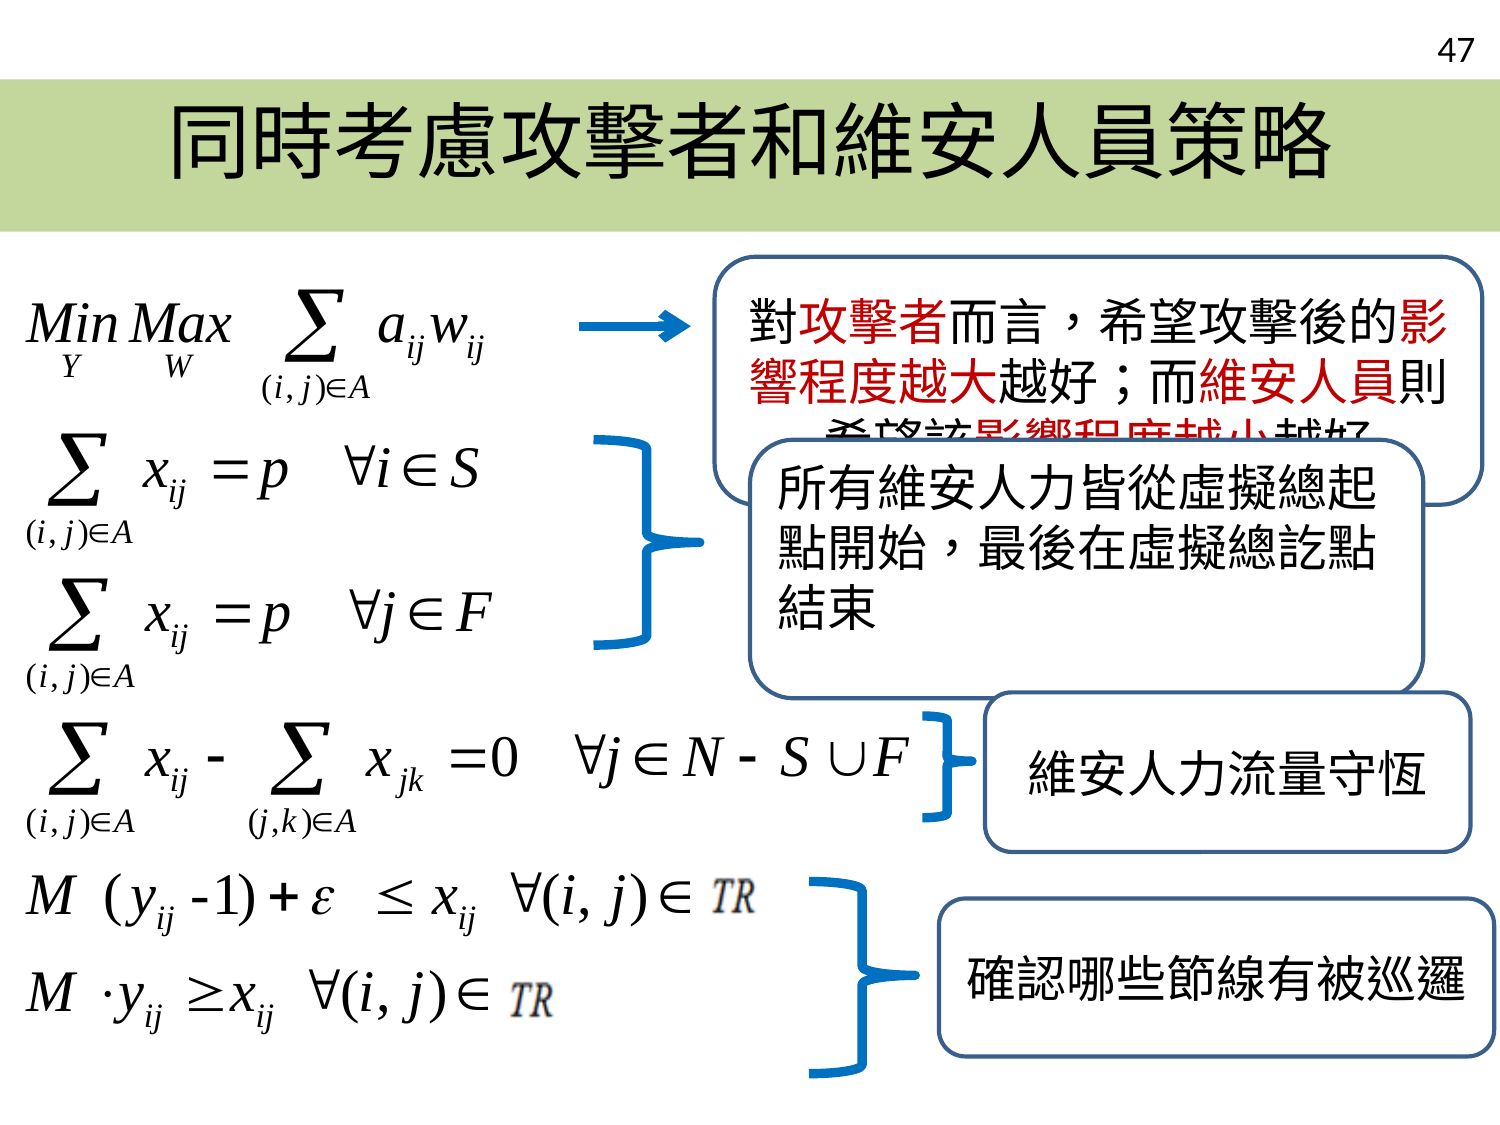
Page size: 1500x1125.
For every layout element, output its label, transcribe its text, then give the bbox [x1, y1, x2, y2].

text_box 對攻擊者而言，希望攻擊後的影響程度越大越好；而維安人員則希望該影響程度越小越好 [717, 254, 1485, 507]
text_box 維安人力流量守恆 [982, 690, 1473, 855]
title 同時考慮攻擊者和維安人員策略 [75, 45, 1425, 233]
text_box 所有維安人力皆從虛擬總起點開始，最後在虛擬總訖點結束 [932, 437, 1426, 701]
text_box [932, 715, 973, 819]
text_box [16, 278, 928, 1048]
text_box [808, 1055, 863, 1075]
text_box 確認哪些節線有被巡邏 [936, 896, 1497, 1059]
